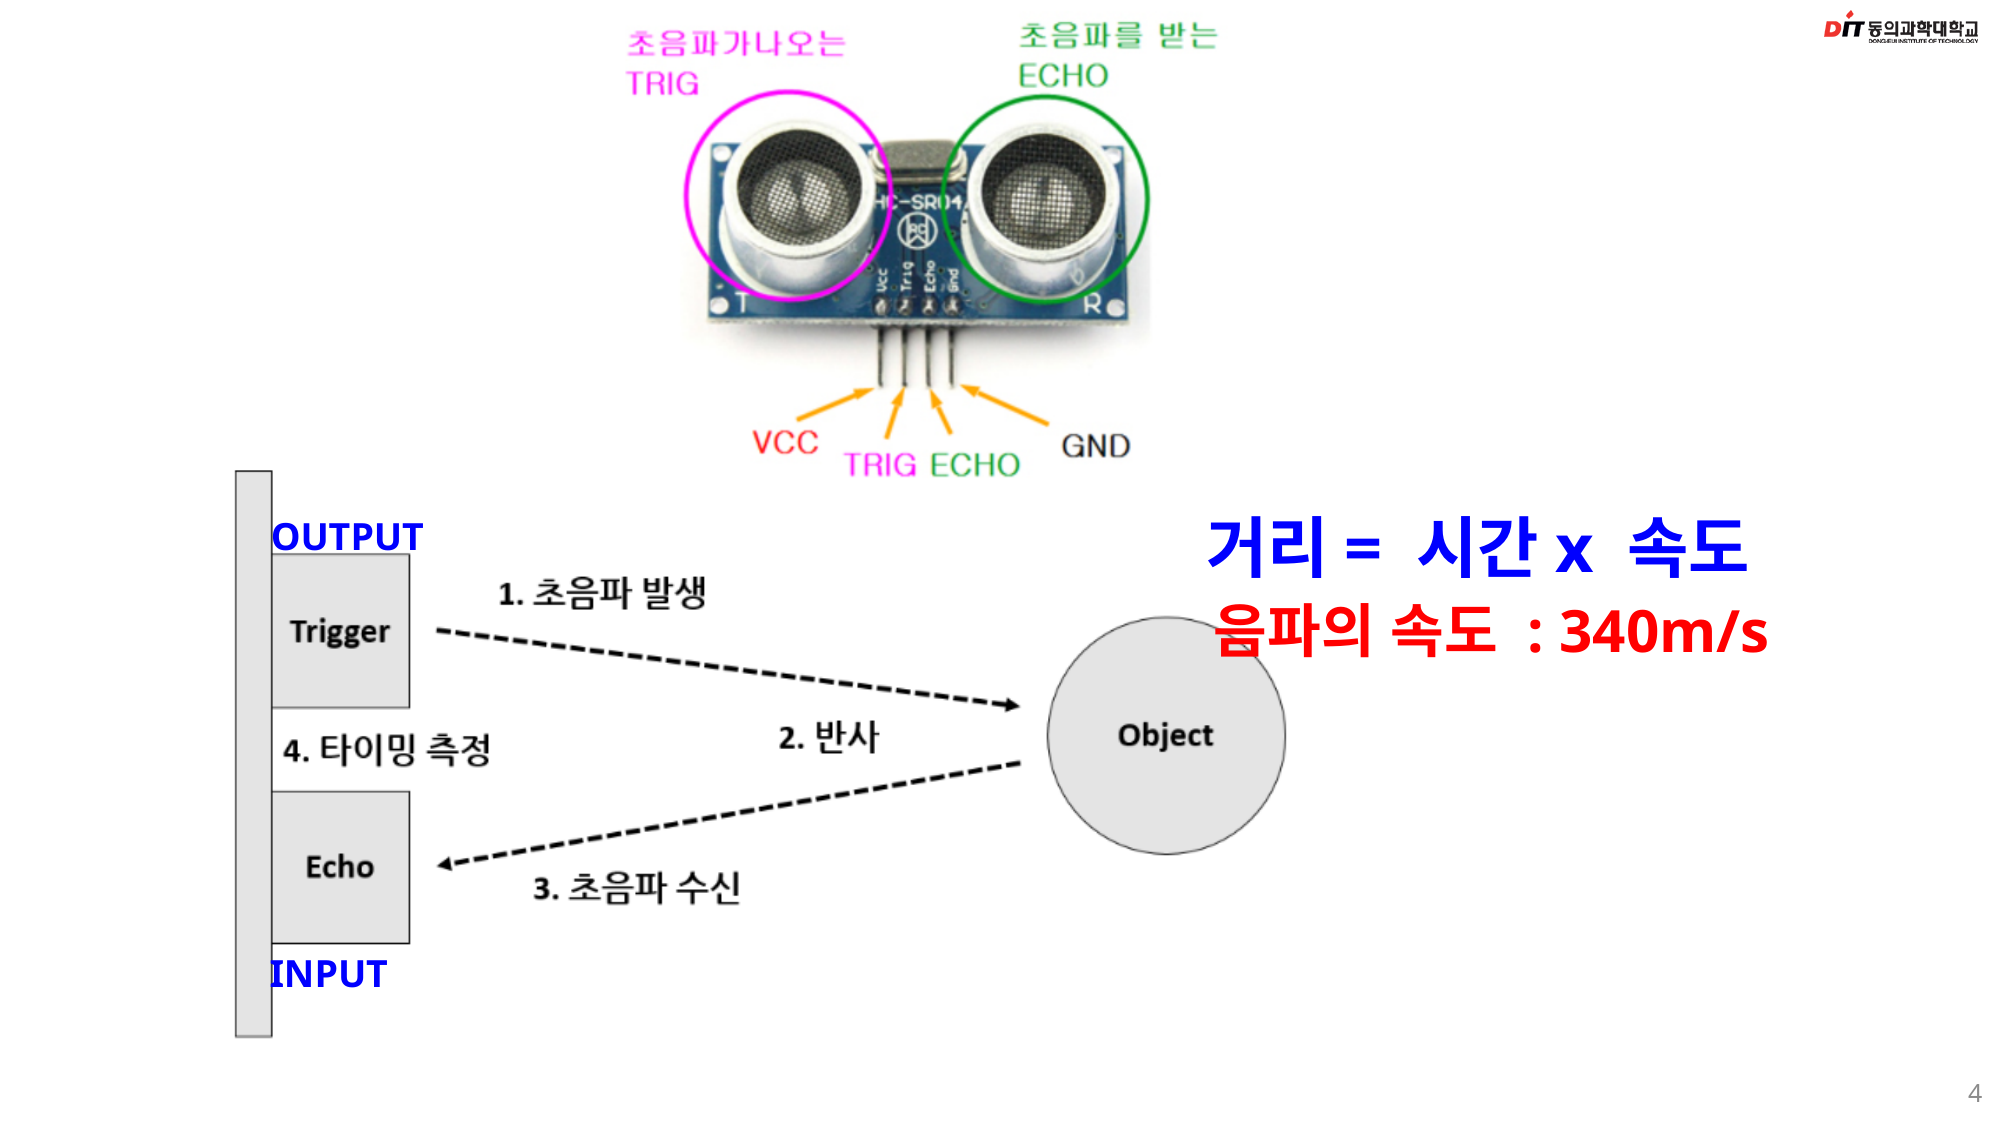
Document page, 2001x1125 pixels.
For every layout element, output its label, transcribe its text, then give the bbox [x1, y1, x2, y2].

picture [1824, 10, 1978, 43]
text_box 거리= 시간x 속도 [1316, 505, 1751, 586]
text_box 음파의 속도 : 340m/s [1316, 586, 1785, 672]
slide_number 4 [1922, 1065, 1998, 1125]
picture [215, 8, 1316, 1065]
